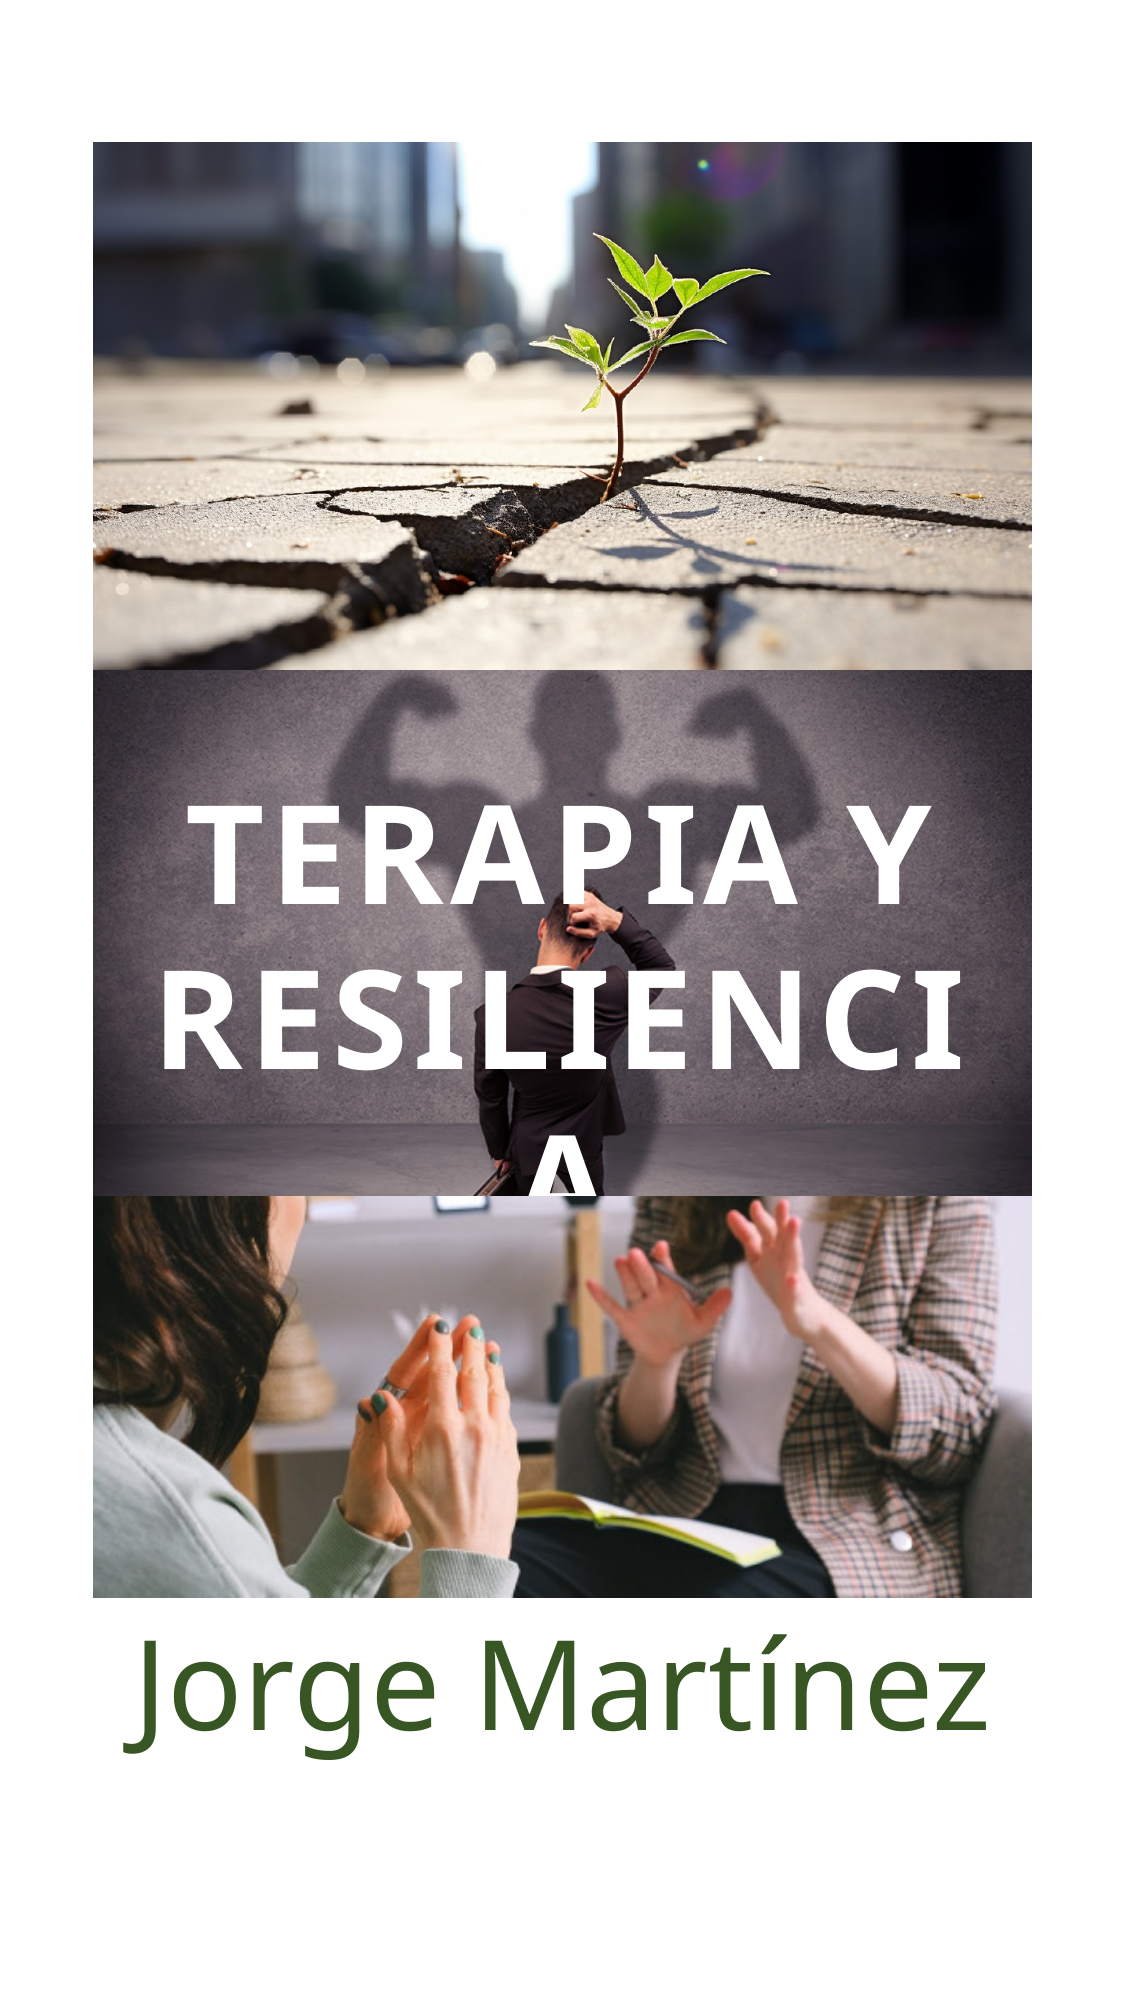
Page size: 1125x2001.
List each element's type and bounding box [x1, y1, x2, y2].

text_box [93, 142, 1032, 1765]
